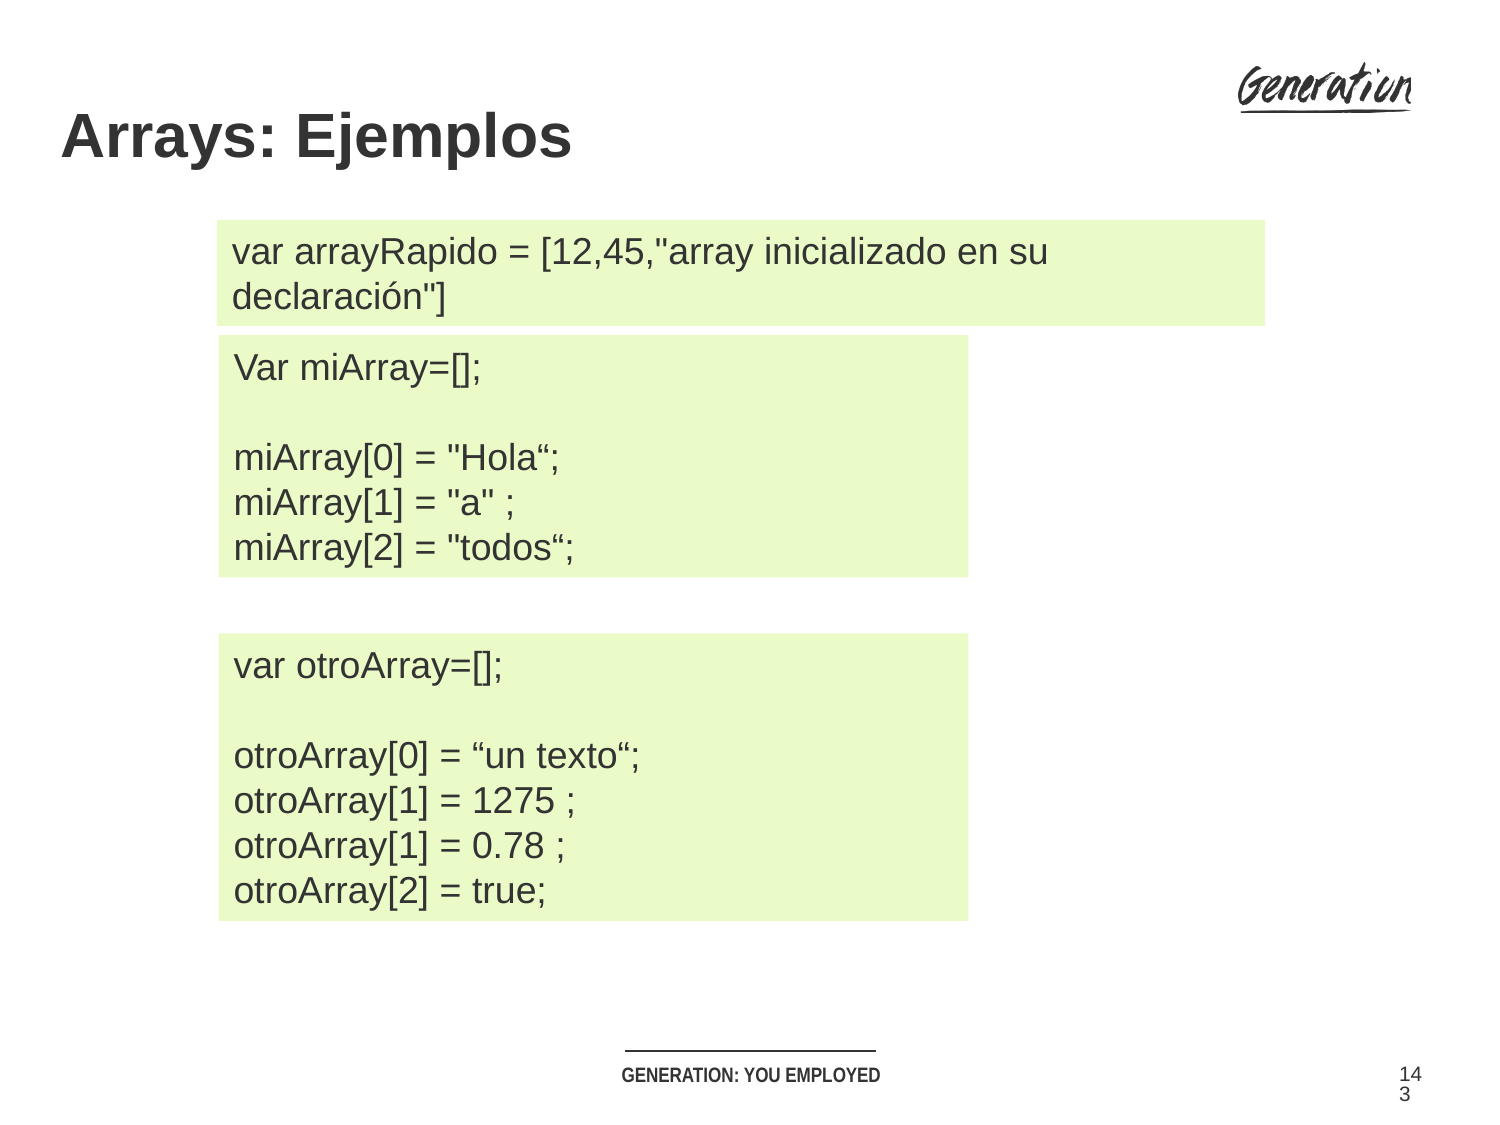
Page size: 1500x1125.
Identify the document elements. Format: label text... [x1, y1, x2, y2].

text_box Var miArray=[]; miArray[0] = "Hola“; miArray[1] = "a" ; miArray[2] = "todos“; [218, 335, 969, 578]
title Arrays: Ejemplos [45, 87, 1215, 193]
picture [1238, 62, 1411, 113]
text_box var otroArray=[]; otroArray[0] = “un texto“; otroArray[1] = 1275 ; otroArray[1] = 0.78 ; otroArray[2] = true; [218, 633, 969, 921]
text_box var arrayRapido = [12,45,"array inicializado en su declaración"] [216, 220, 1265, 326]
